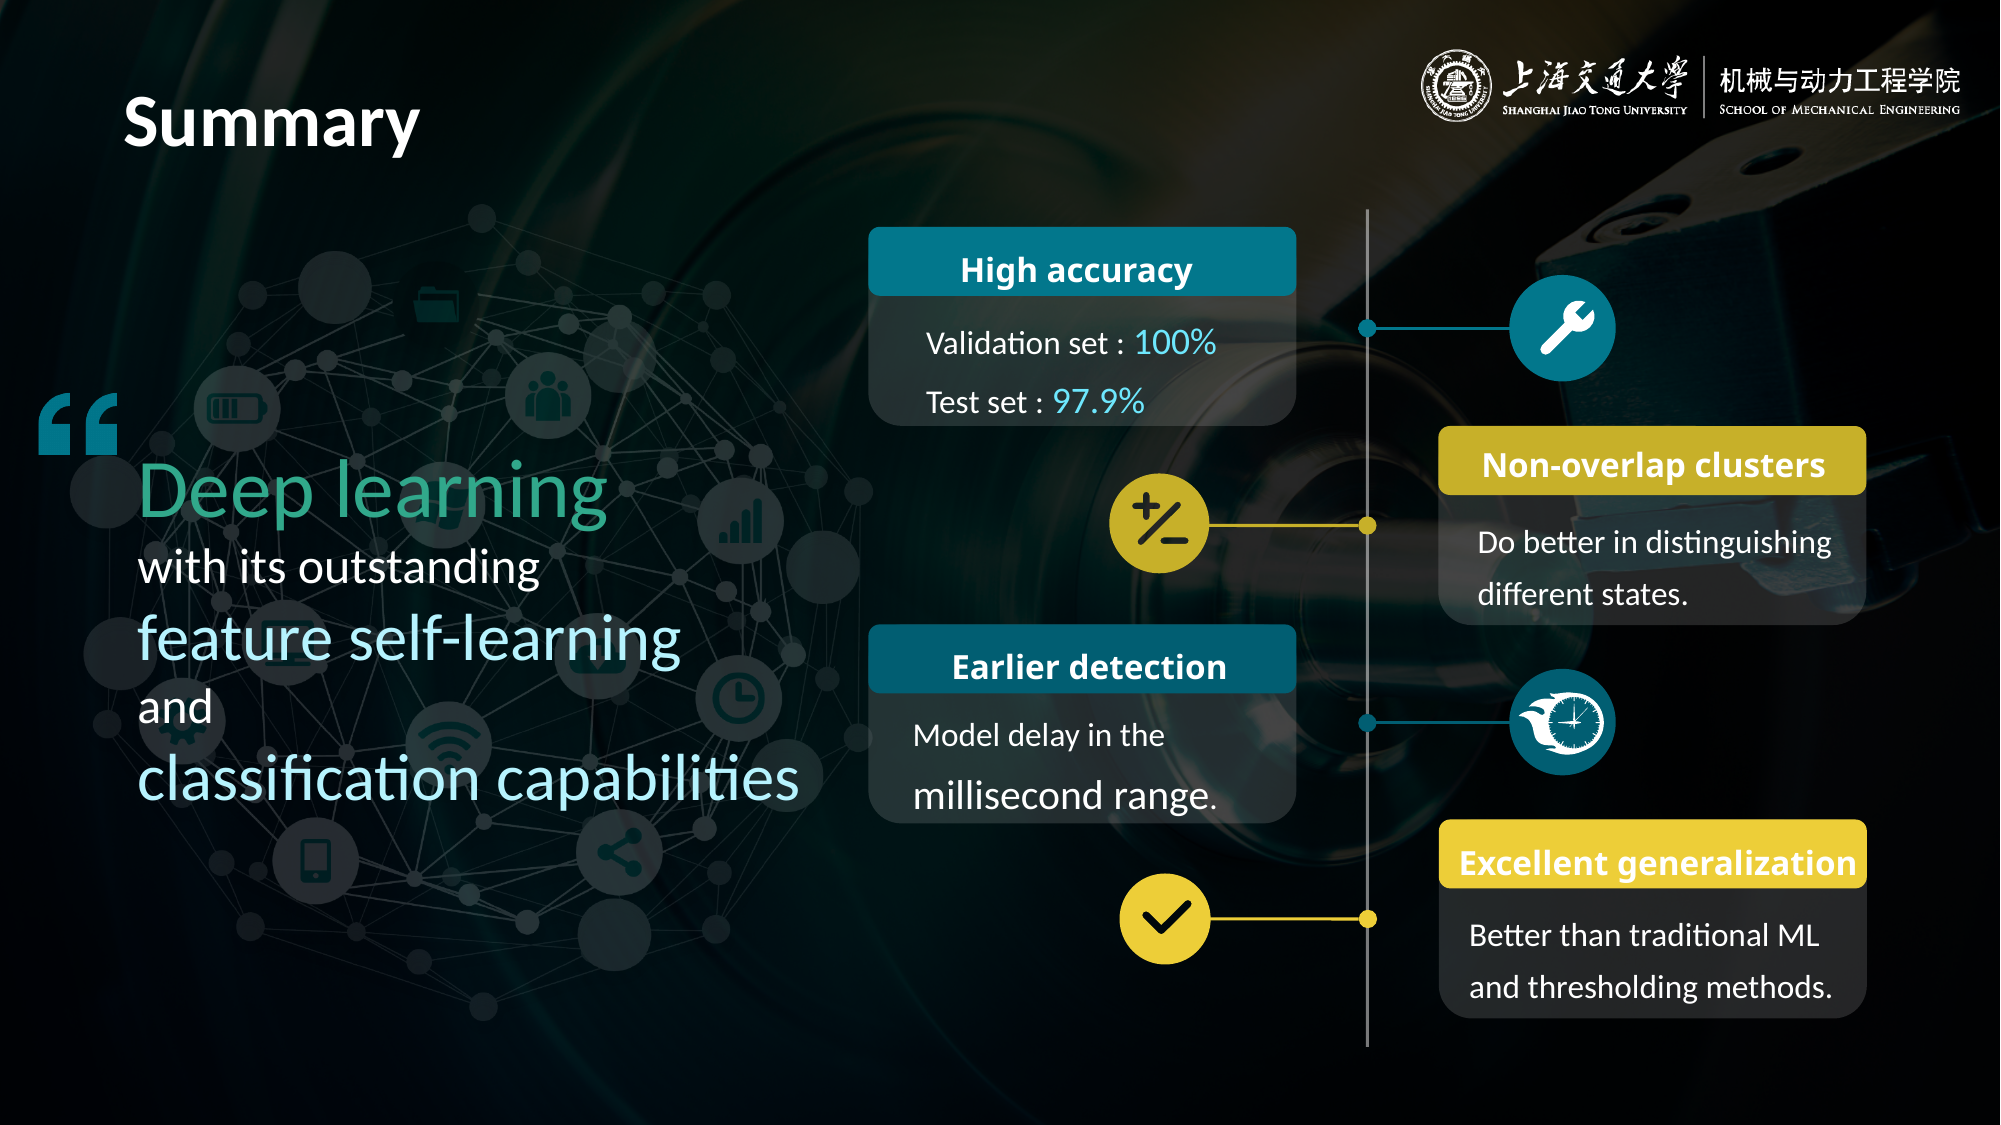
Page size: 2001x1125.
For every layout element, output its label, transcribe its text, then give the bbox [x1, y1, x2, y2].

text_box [868, 209, 1930, 1047]
picture [1421, 49, 1960, 122]
picture [2, 204, 881, 1045]
text_box Summary [108, 62, 1247, 169]
